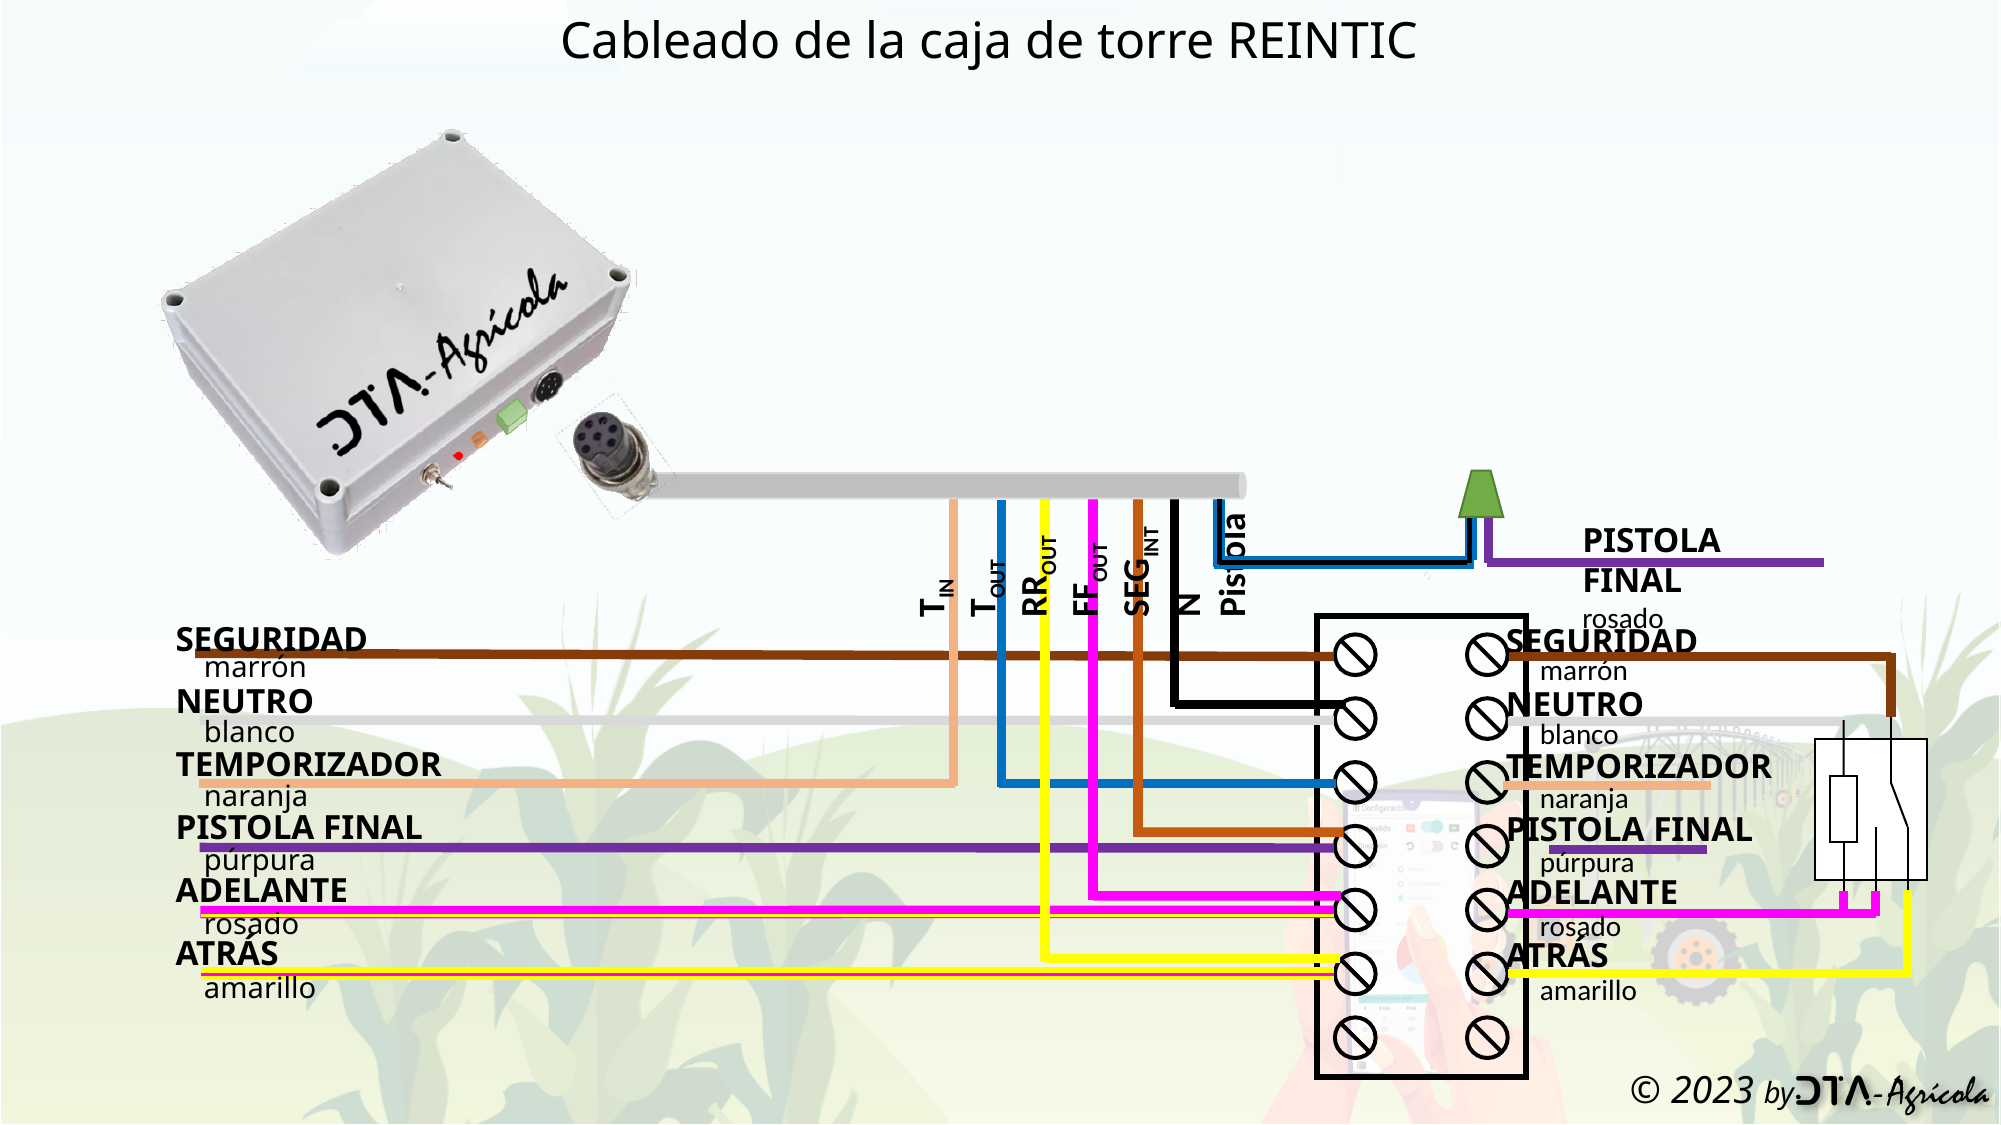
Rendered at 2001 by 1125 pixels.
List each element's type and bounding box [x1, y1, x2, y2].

picture [1794, 1067, 2000, 1117]
text_box [0, 0, 1990, 1078]
